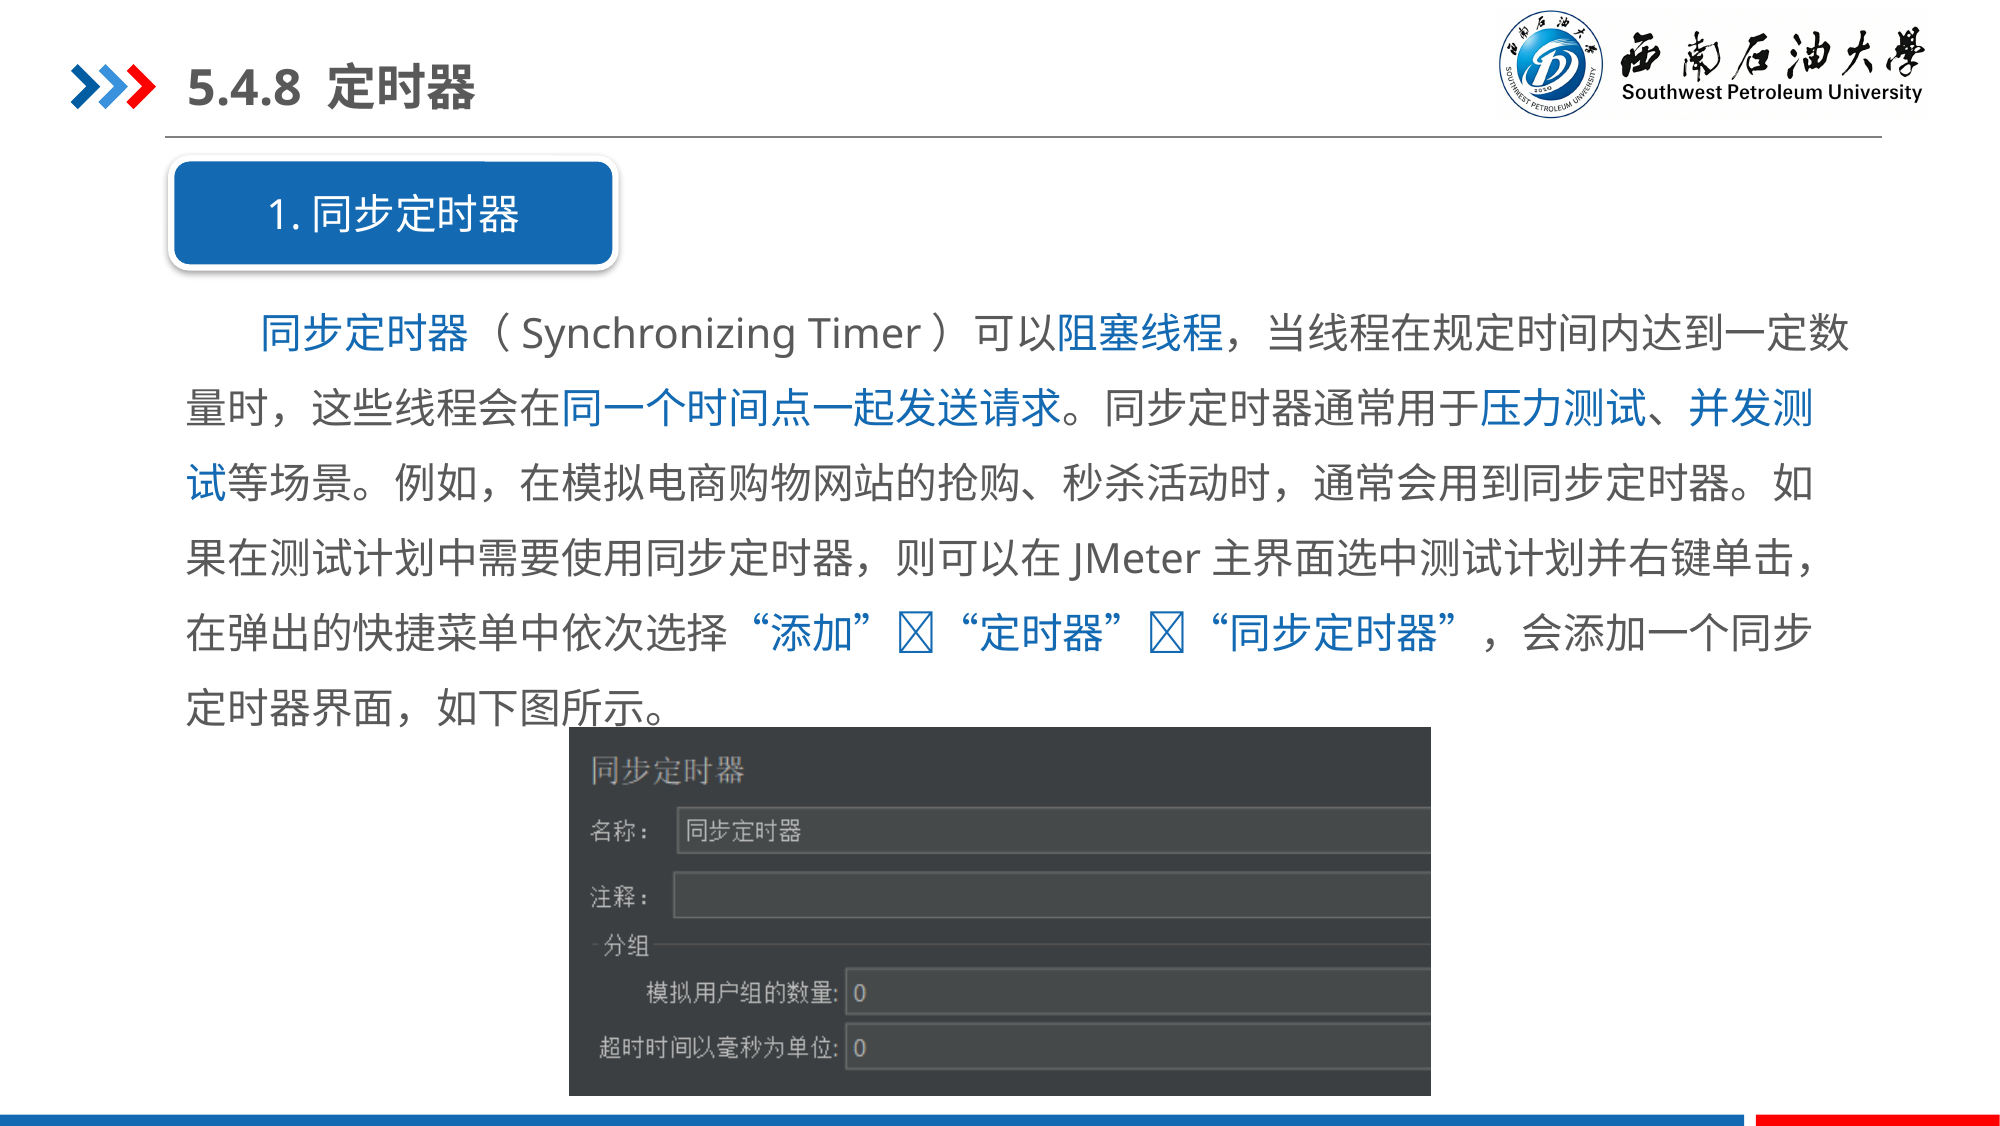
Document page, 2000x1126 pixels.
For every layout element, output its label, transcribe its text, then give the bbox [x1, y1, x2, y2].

picture [1496, 8, 1929, 120]
picture [569, 727, 1431, 1096]
text_box 1.同步定时器 [168, 155, 619, 271]
text_box 5.4.8 定时器 [187, 43, 1579, 127]
text_box 同步定时器（Synchronizing Timer）可以阻塞线程，当线程在规定时间内达到一定数量时，这些线程会在同一个时间点一起发送请求。同步定时器通常用于压力测试、并发测试等场景。例如，在模拟电商购物网站的抢购、秒杀活动时，通常会用到同步定时器。如果在测试计划中需要使用同步定时器，则可以在JMeter主界面选中测试计划并右键单击，在弹出的快捷菜单中依次选择“添加”“定时器”“同步定时器”，会添加一个同步定时器界面，如下图所示。 [171, 274, 1871, 739]
